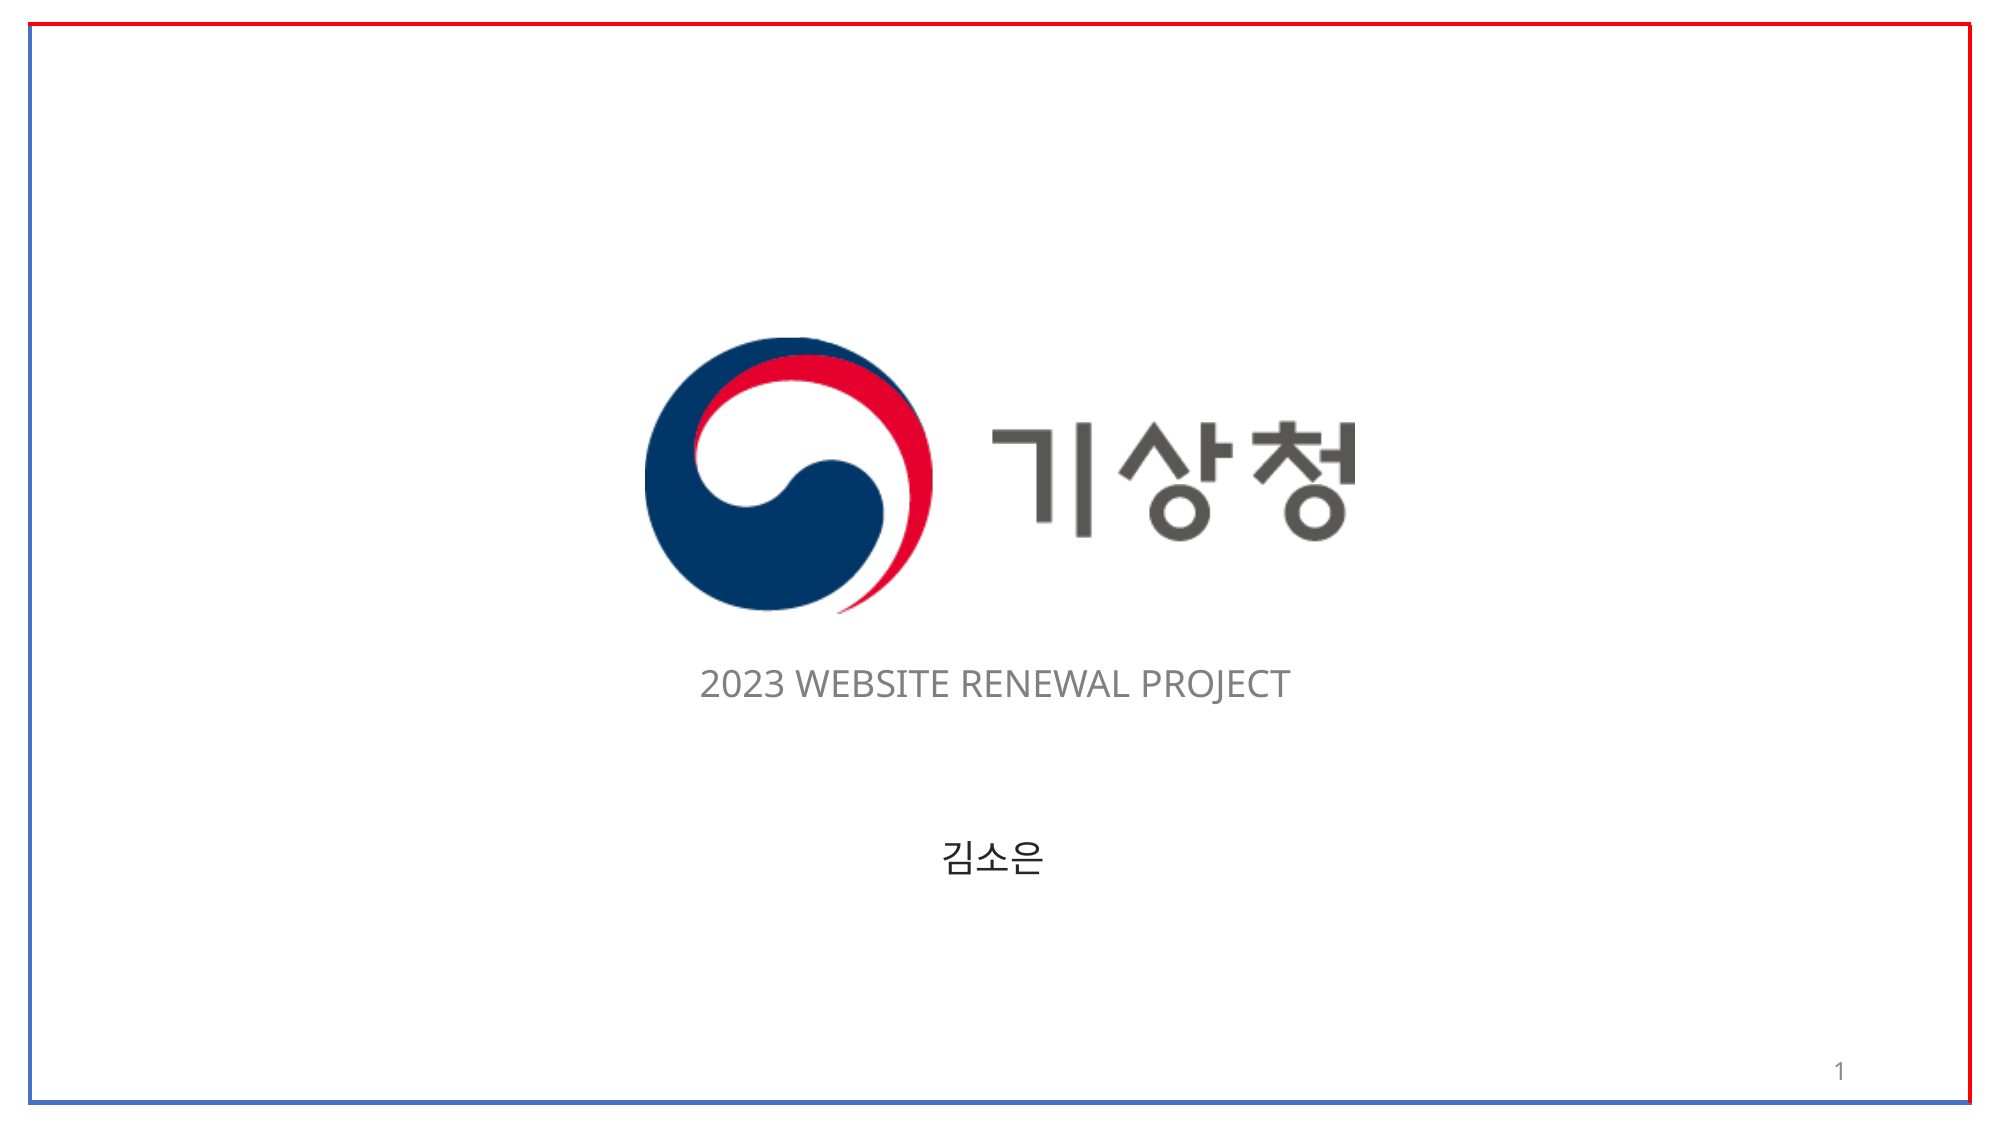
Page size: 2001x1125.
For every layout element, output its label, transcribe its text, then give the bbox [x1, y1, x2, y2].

picture [645, 336, 1355, 614]
text_box 1 [1412, 1042, 1863, 1103]
